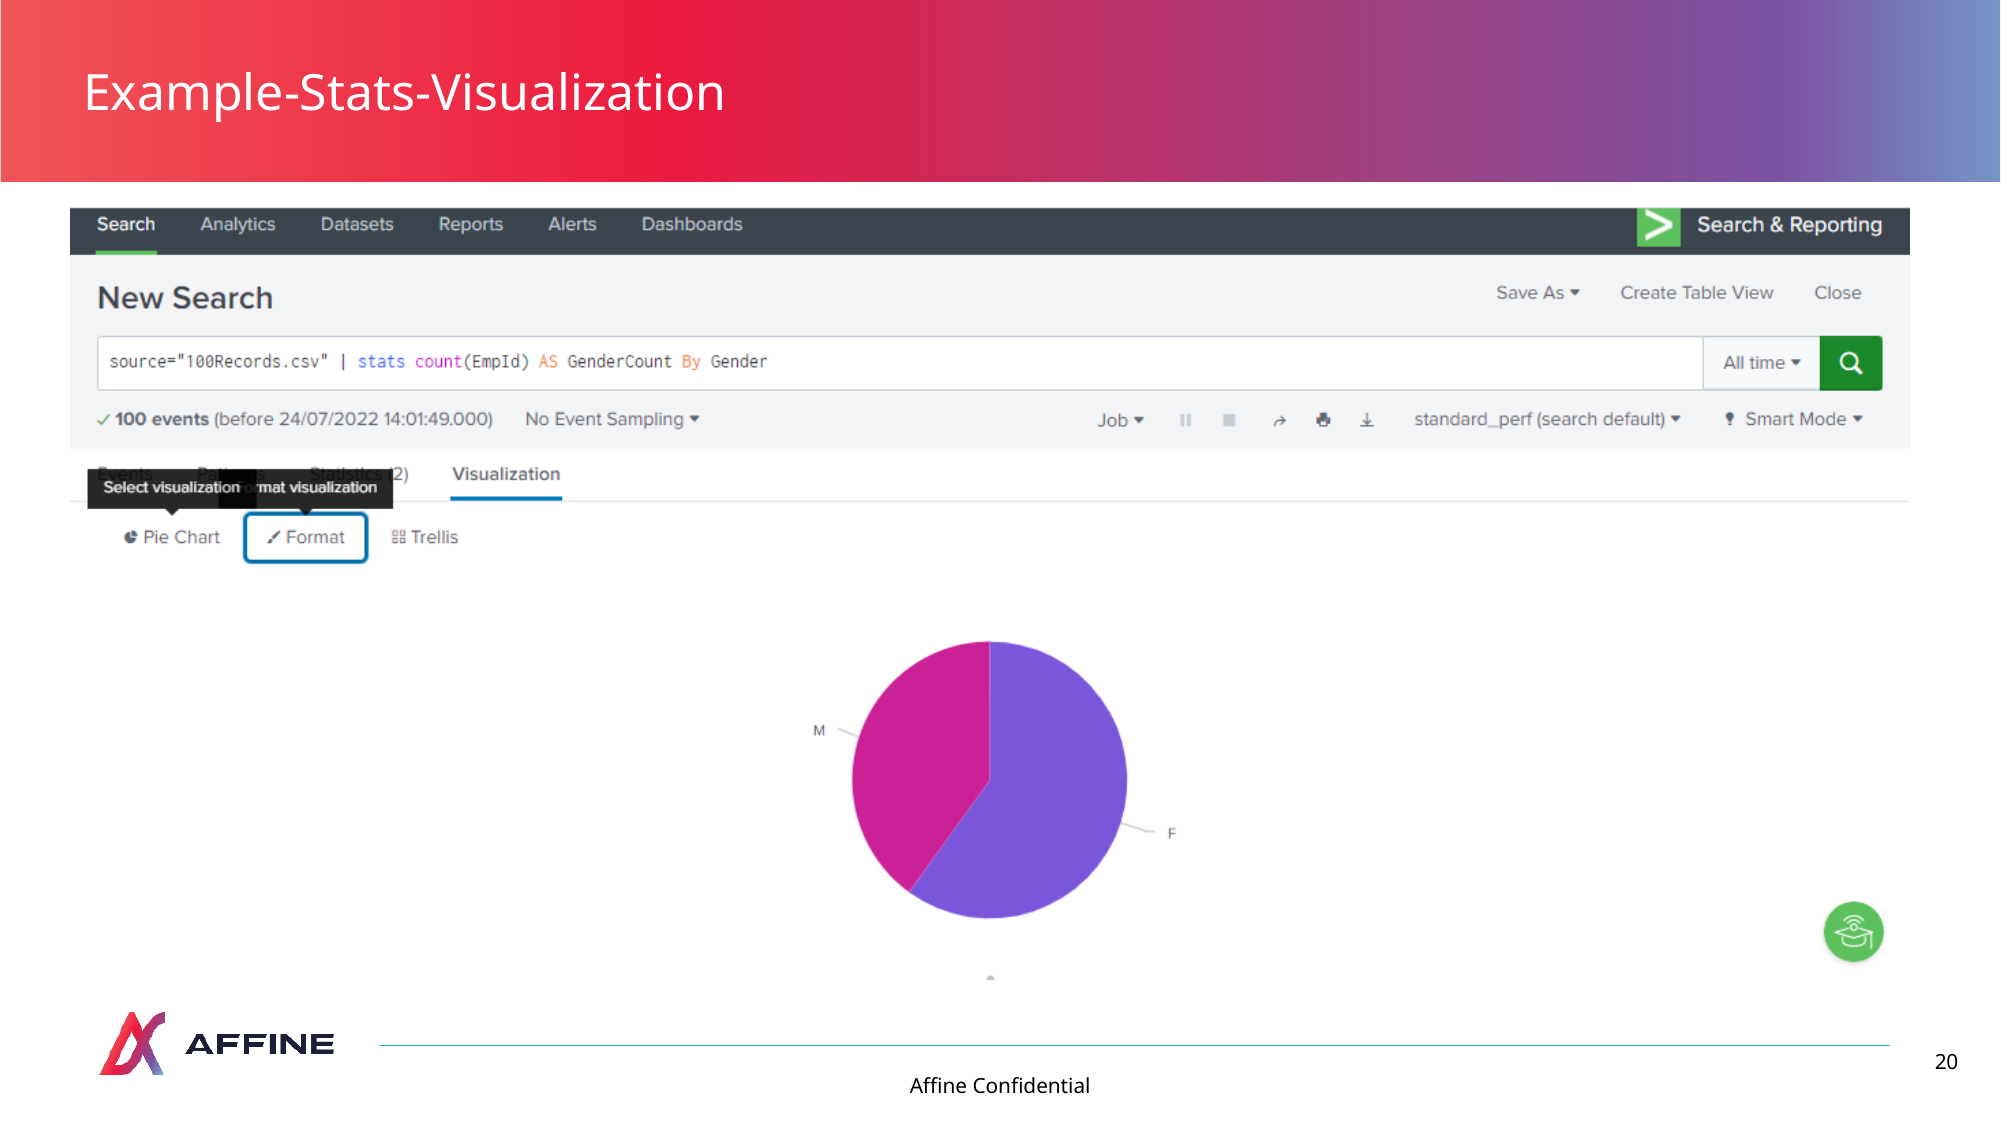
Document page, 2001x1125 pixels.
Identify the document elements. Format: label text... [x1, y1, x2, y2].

slide_number 20 [1853, 1019, 1974, 1106]
title Example-Stats-Visualization [68, 27, 1930, 154]
picture [2, 0, 1999, 182]
picture [70, 206, 1910, 981]
picture [99, 1012, 334, 1075]
